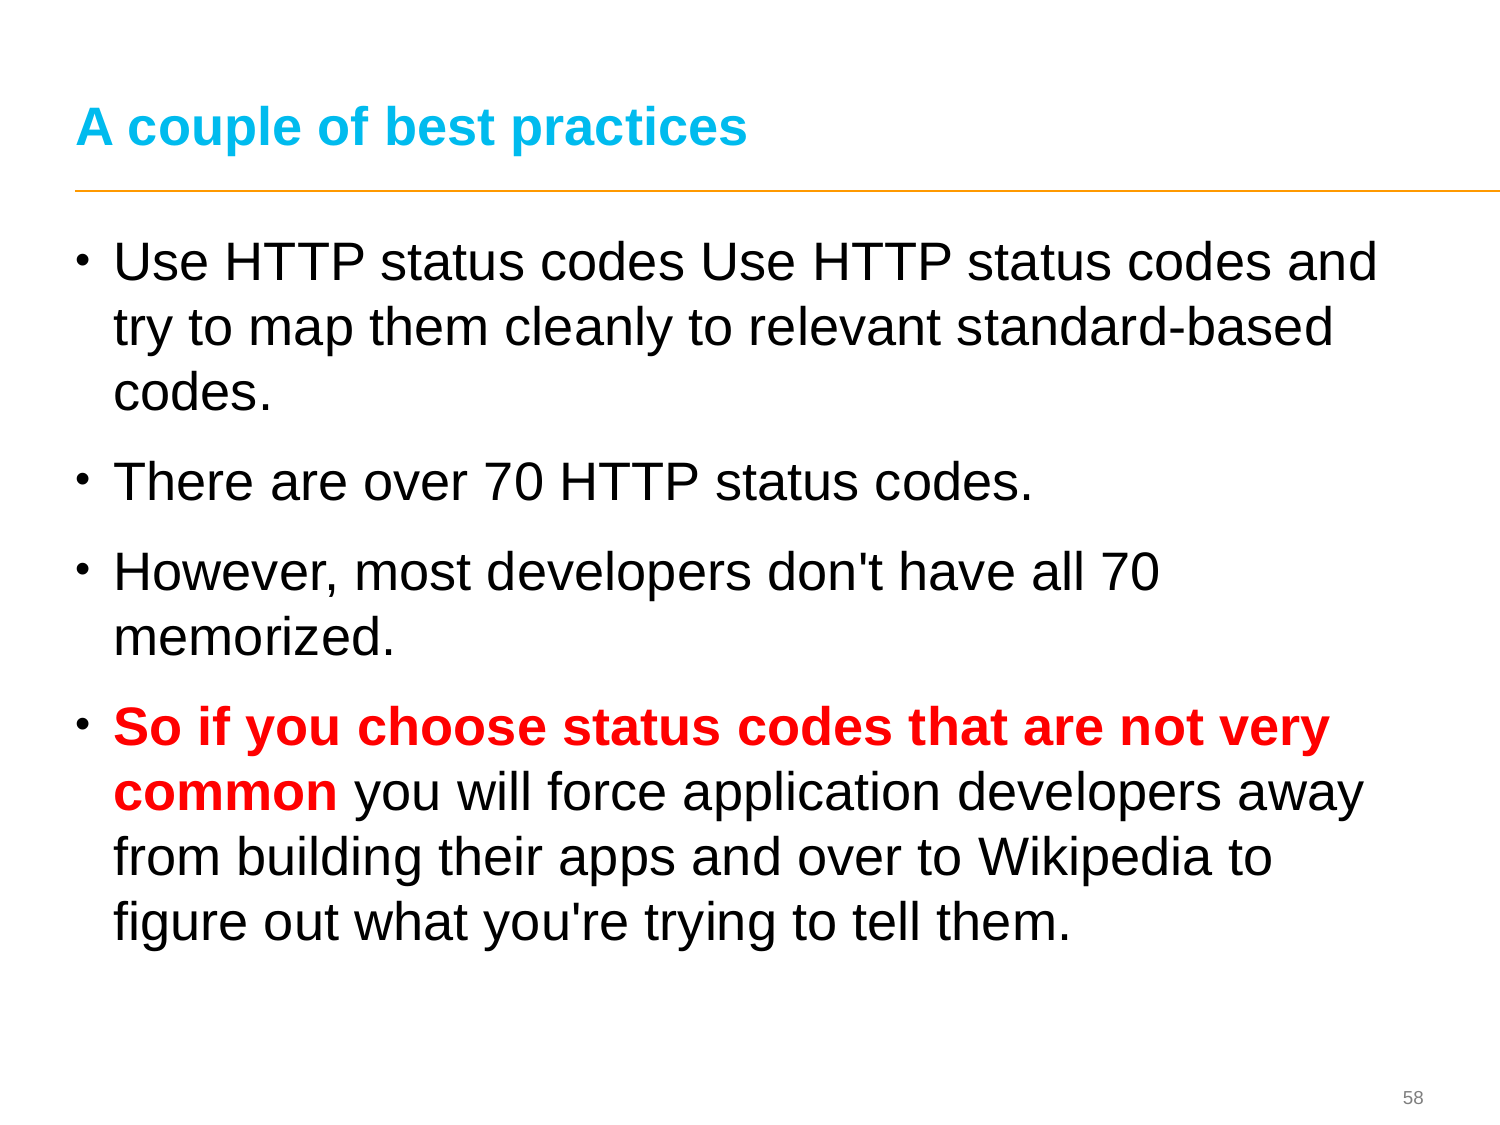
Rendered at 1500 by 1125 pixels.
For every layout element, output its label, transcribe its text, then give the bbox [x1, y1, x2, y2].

title A couple of best practices [75, 27, 1422, 157]
list Use HTTP status codes Use HTTP status codes and try to map them cleanly to relevant standard-based codes. There are over 70 HTTP status codes. However, most developers don't have all 70 memorized. So if you choose status codes that are not very common you will force application developers away from building their apps and over to Wikipedia to figure out what you're trying to tell them. [75, 226, 1425, 1018]
